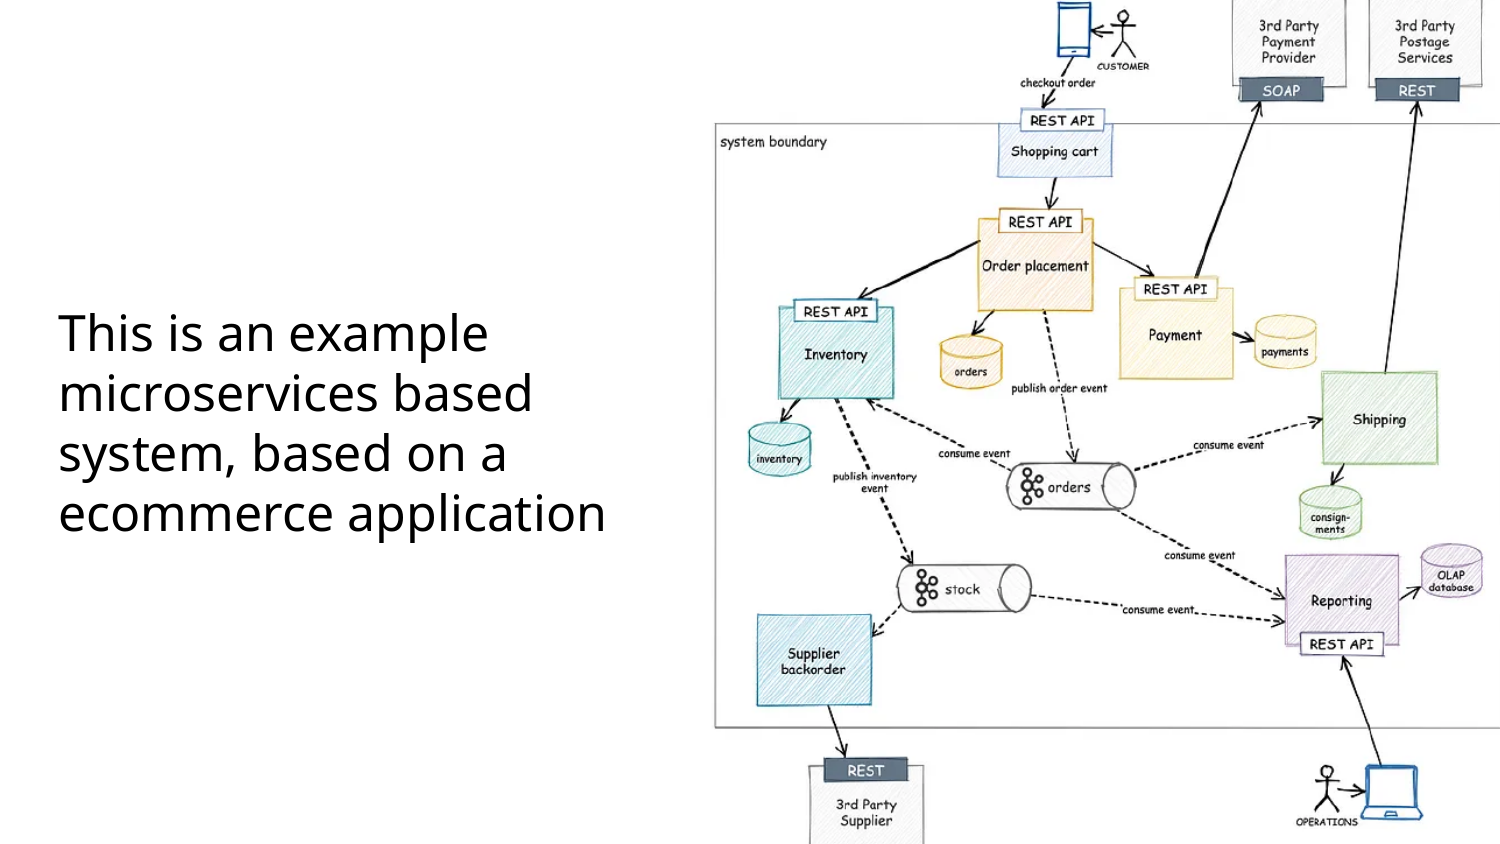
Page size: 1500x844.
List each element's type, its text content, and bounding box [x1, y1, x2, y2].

picture [706, 0, 1500, 844]
title This is an example microservices based system, based on a ecommerce application [43, 313, 701, 530]
